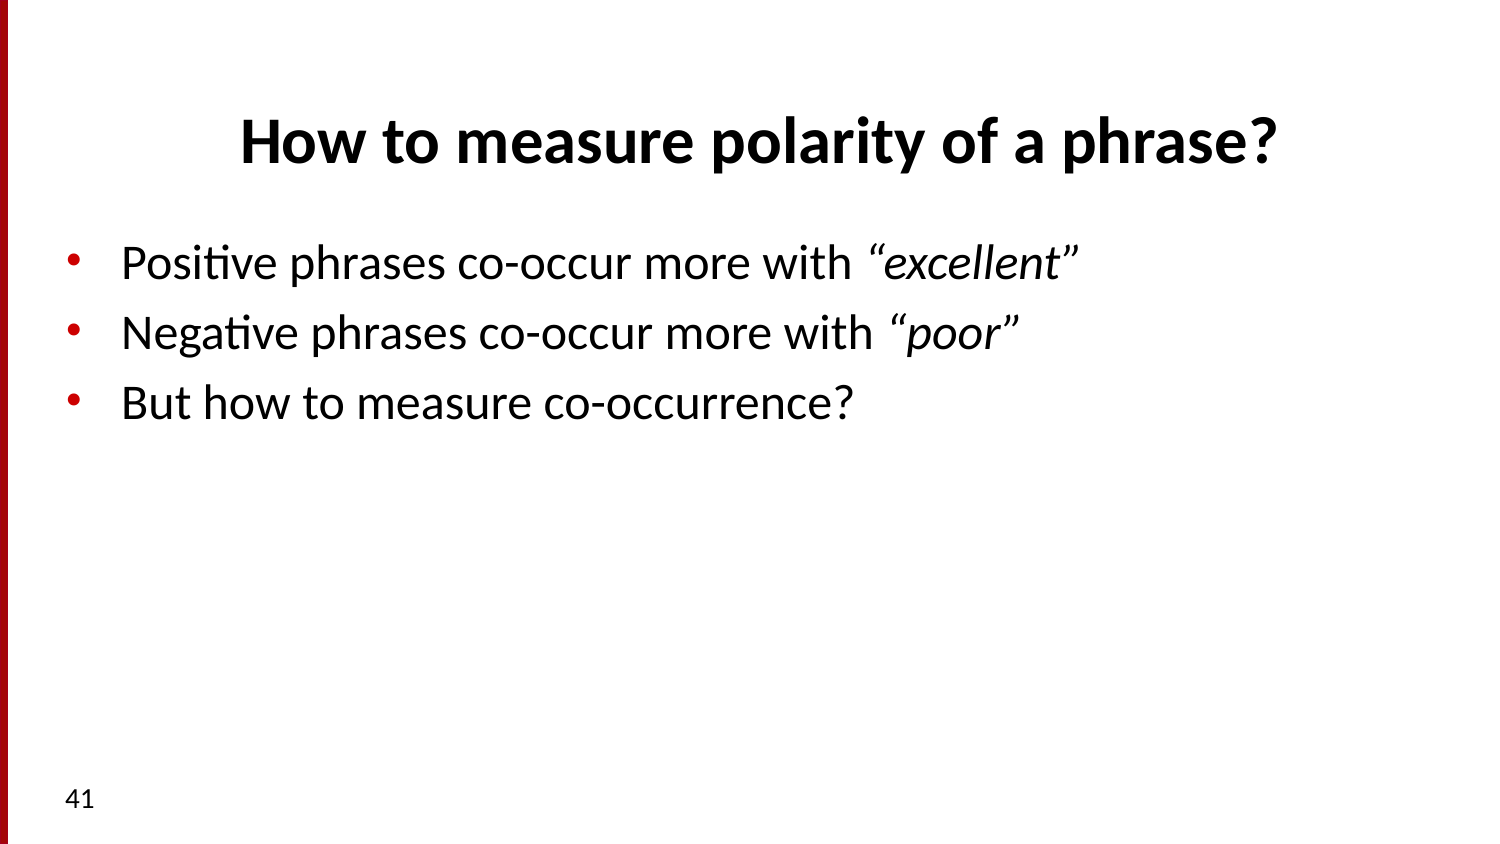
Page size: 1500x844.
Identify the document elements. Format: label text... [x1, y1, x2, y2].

title How to measure polarity of a phrase? [225, 62, 1450, 185]
slide_number 41 [49, 771, 376, 829]
list Positive phrases co-occur more with “excellent” Negative phrases co-occur more with “poor” But how to measure co-occurrence? [50, 221, 1450, 769]
